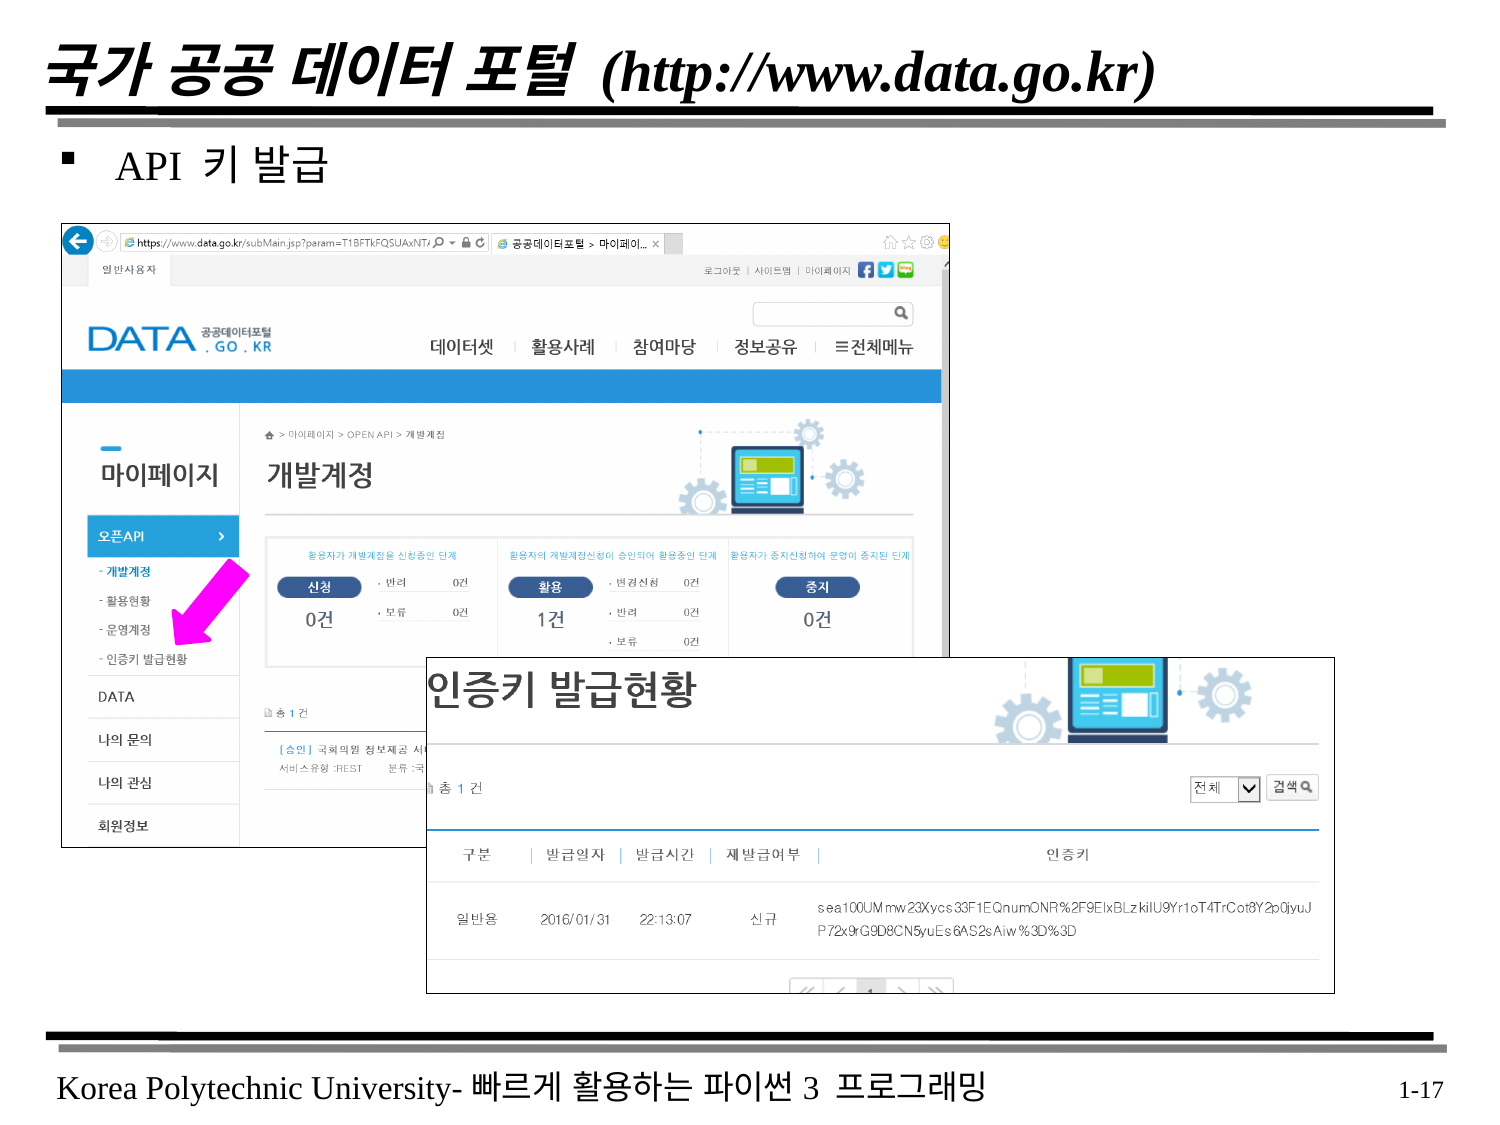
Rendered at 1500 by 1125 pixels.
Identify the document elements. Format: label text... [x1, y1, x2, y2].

slide_number 1-17 [1333, 1066, 1460, 1115]
picture [61, 223, 1335, 995]
text_box API 키 발급 [43, 131, 1368, 826]
title 국가 공공 데이터 포털 (http://www.data.go.kr) [25, 25, 1301, 101]
